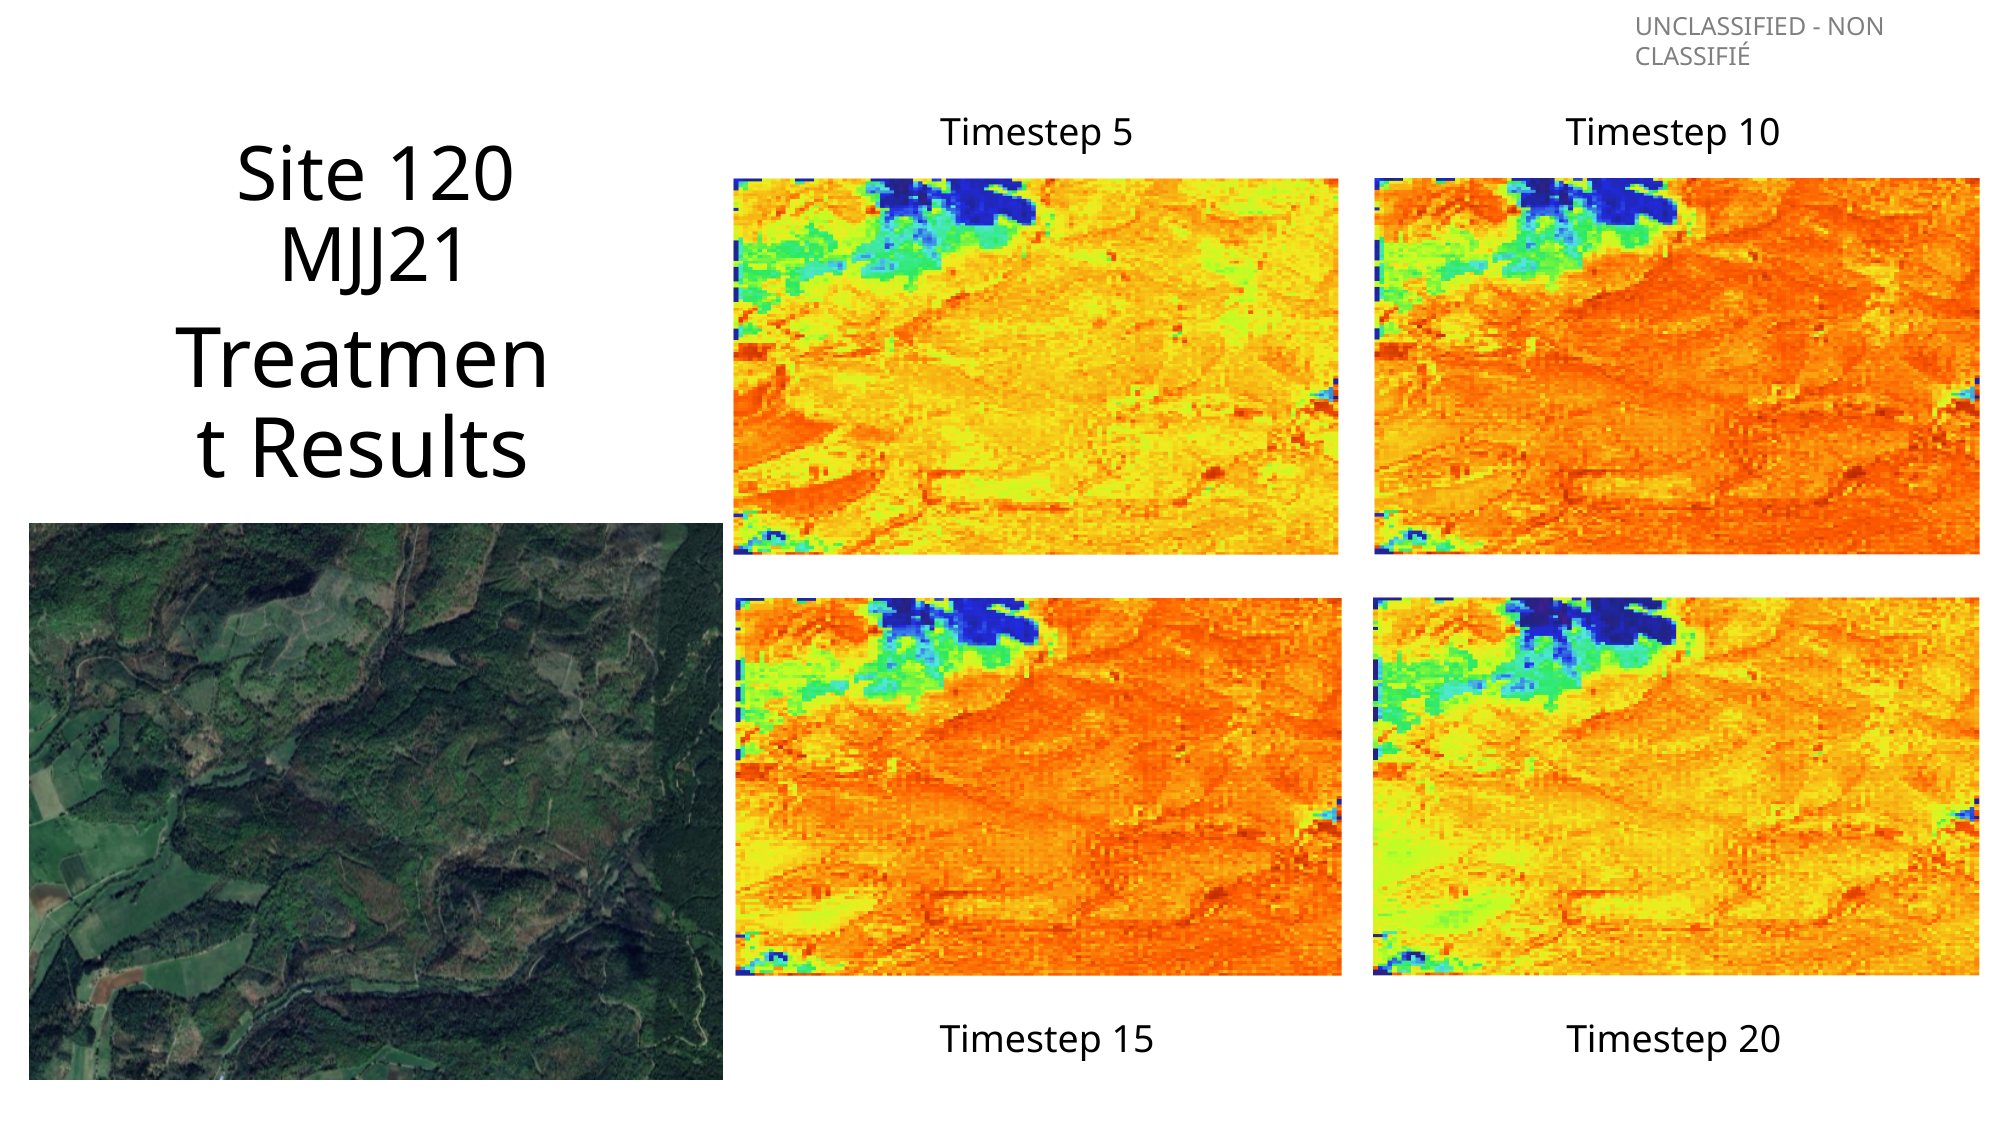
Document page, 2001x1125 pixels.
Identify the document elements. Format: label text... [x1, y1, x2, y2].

picture [1373, 176, 1980, 556]
title Site 120 MJJ21 [216, 108, 536, 296]
picture [1372, 596, 1980, 976]
text_box Timestep 20 [1551, 1007, 1797, 1067]
text_box Timestep 15 [924, 1007, 1170, 1068]
picture [28, 523, 724, 1081]
text_box Treatment Results [158, 296, 568, 514]
picture [734, 596, 1342, 976]
text_box Timestep 5 [925, 100, 1149, 161]
picture [732, 176, 1340, 556]
text_box Timestep 10 [1550, 100, 1796, 161]
